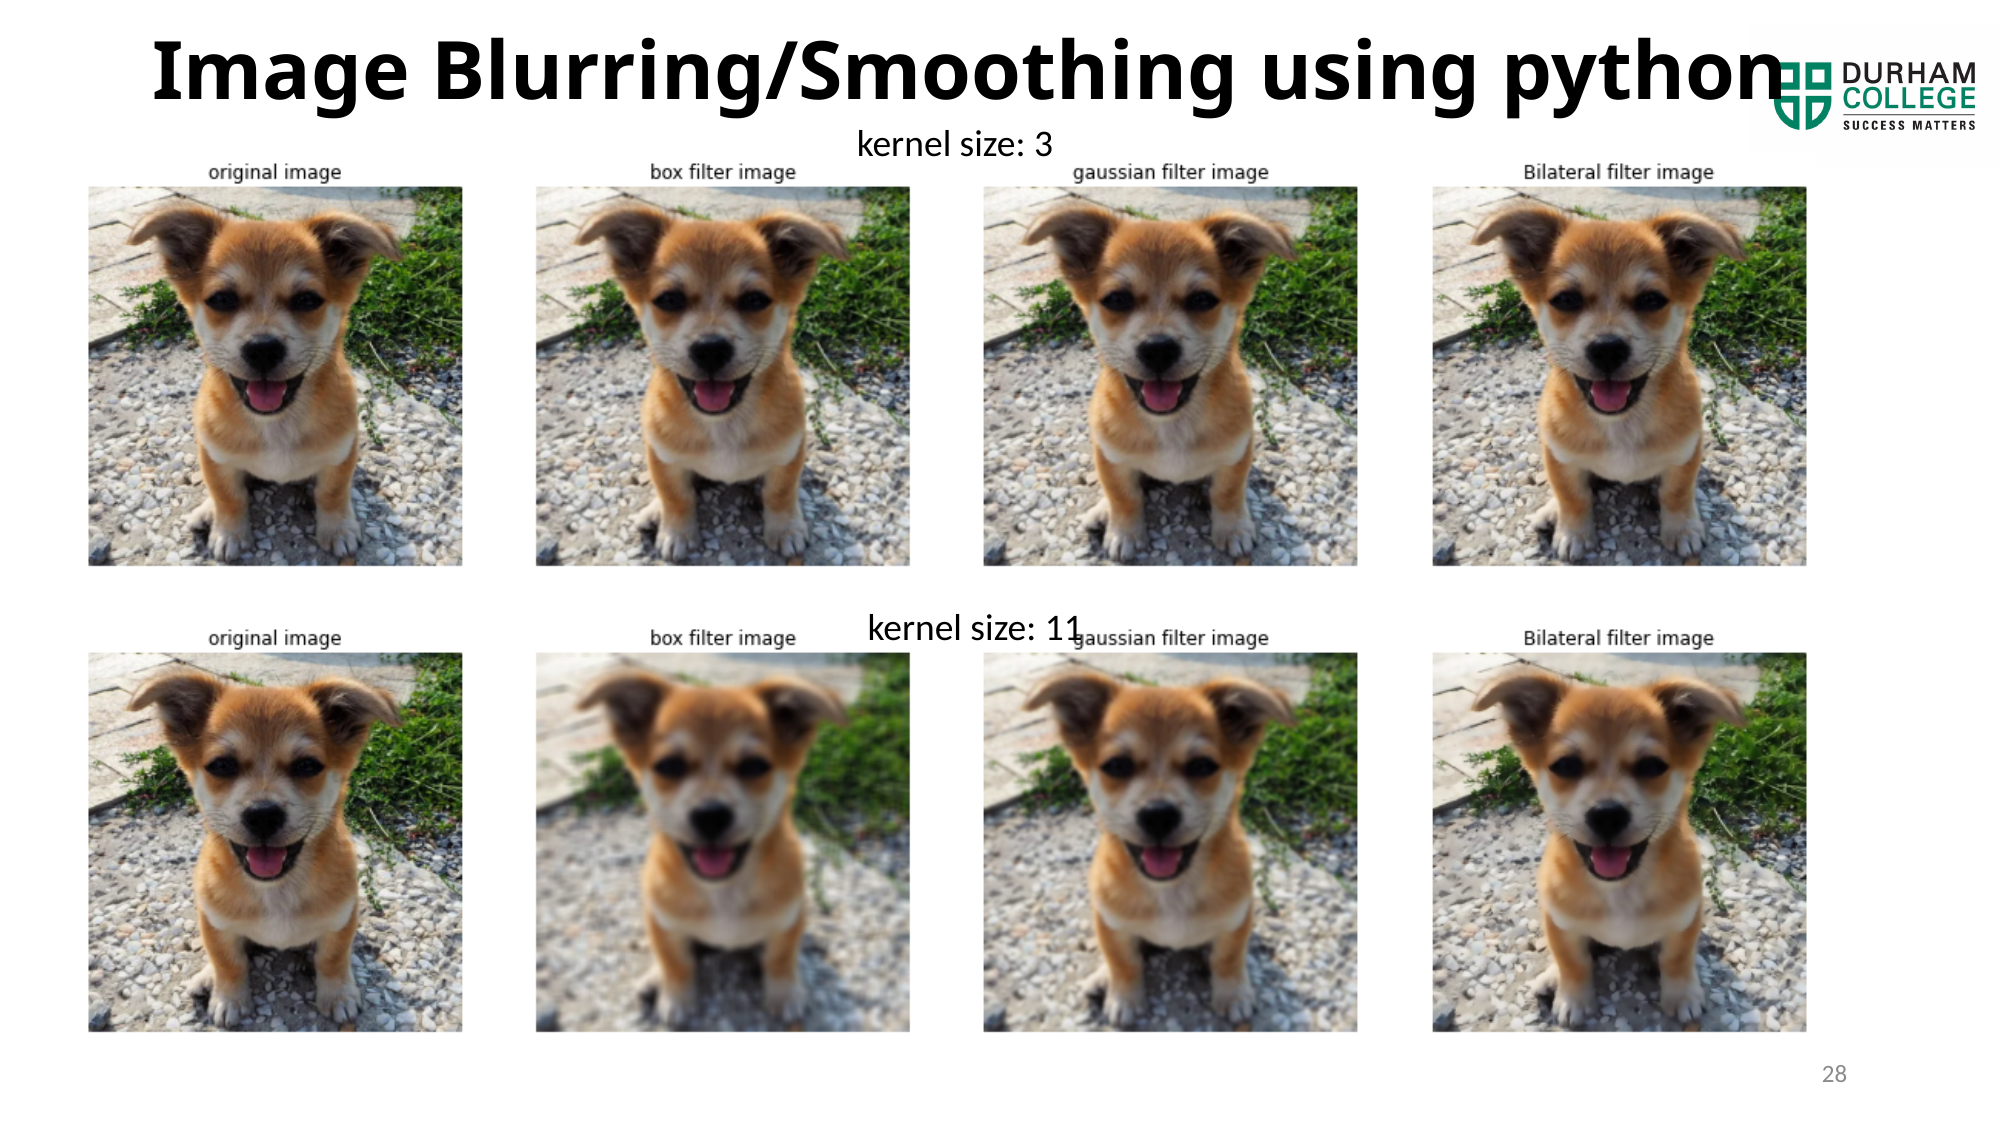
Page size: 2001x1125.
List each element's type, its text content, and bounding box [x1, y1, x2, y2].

text_box kernel size: 11 [852, 595, 1853, 656]
text_box kernel size: 3 [842, 111, 1842, 172]
picture [1842, 22, 2000, 166]
picture [77, 619, 1816, 1043]
slide_number 28 [1412, 1042, 1863, 1103]
title Image Blurring/Smoothing using python [137, 22, 1863, 126]
picture [77, 153, 1816, 577]
